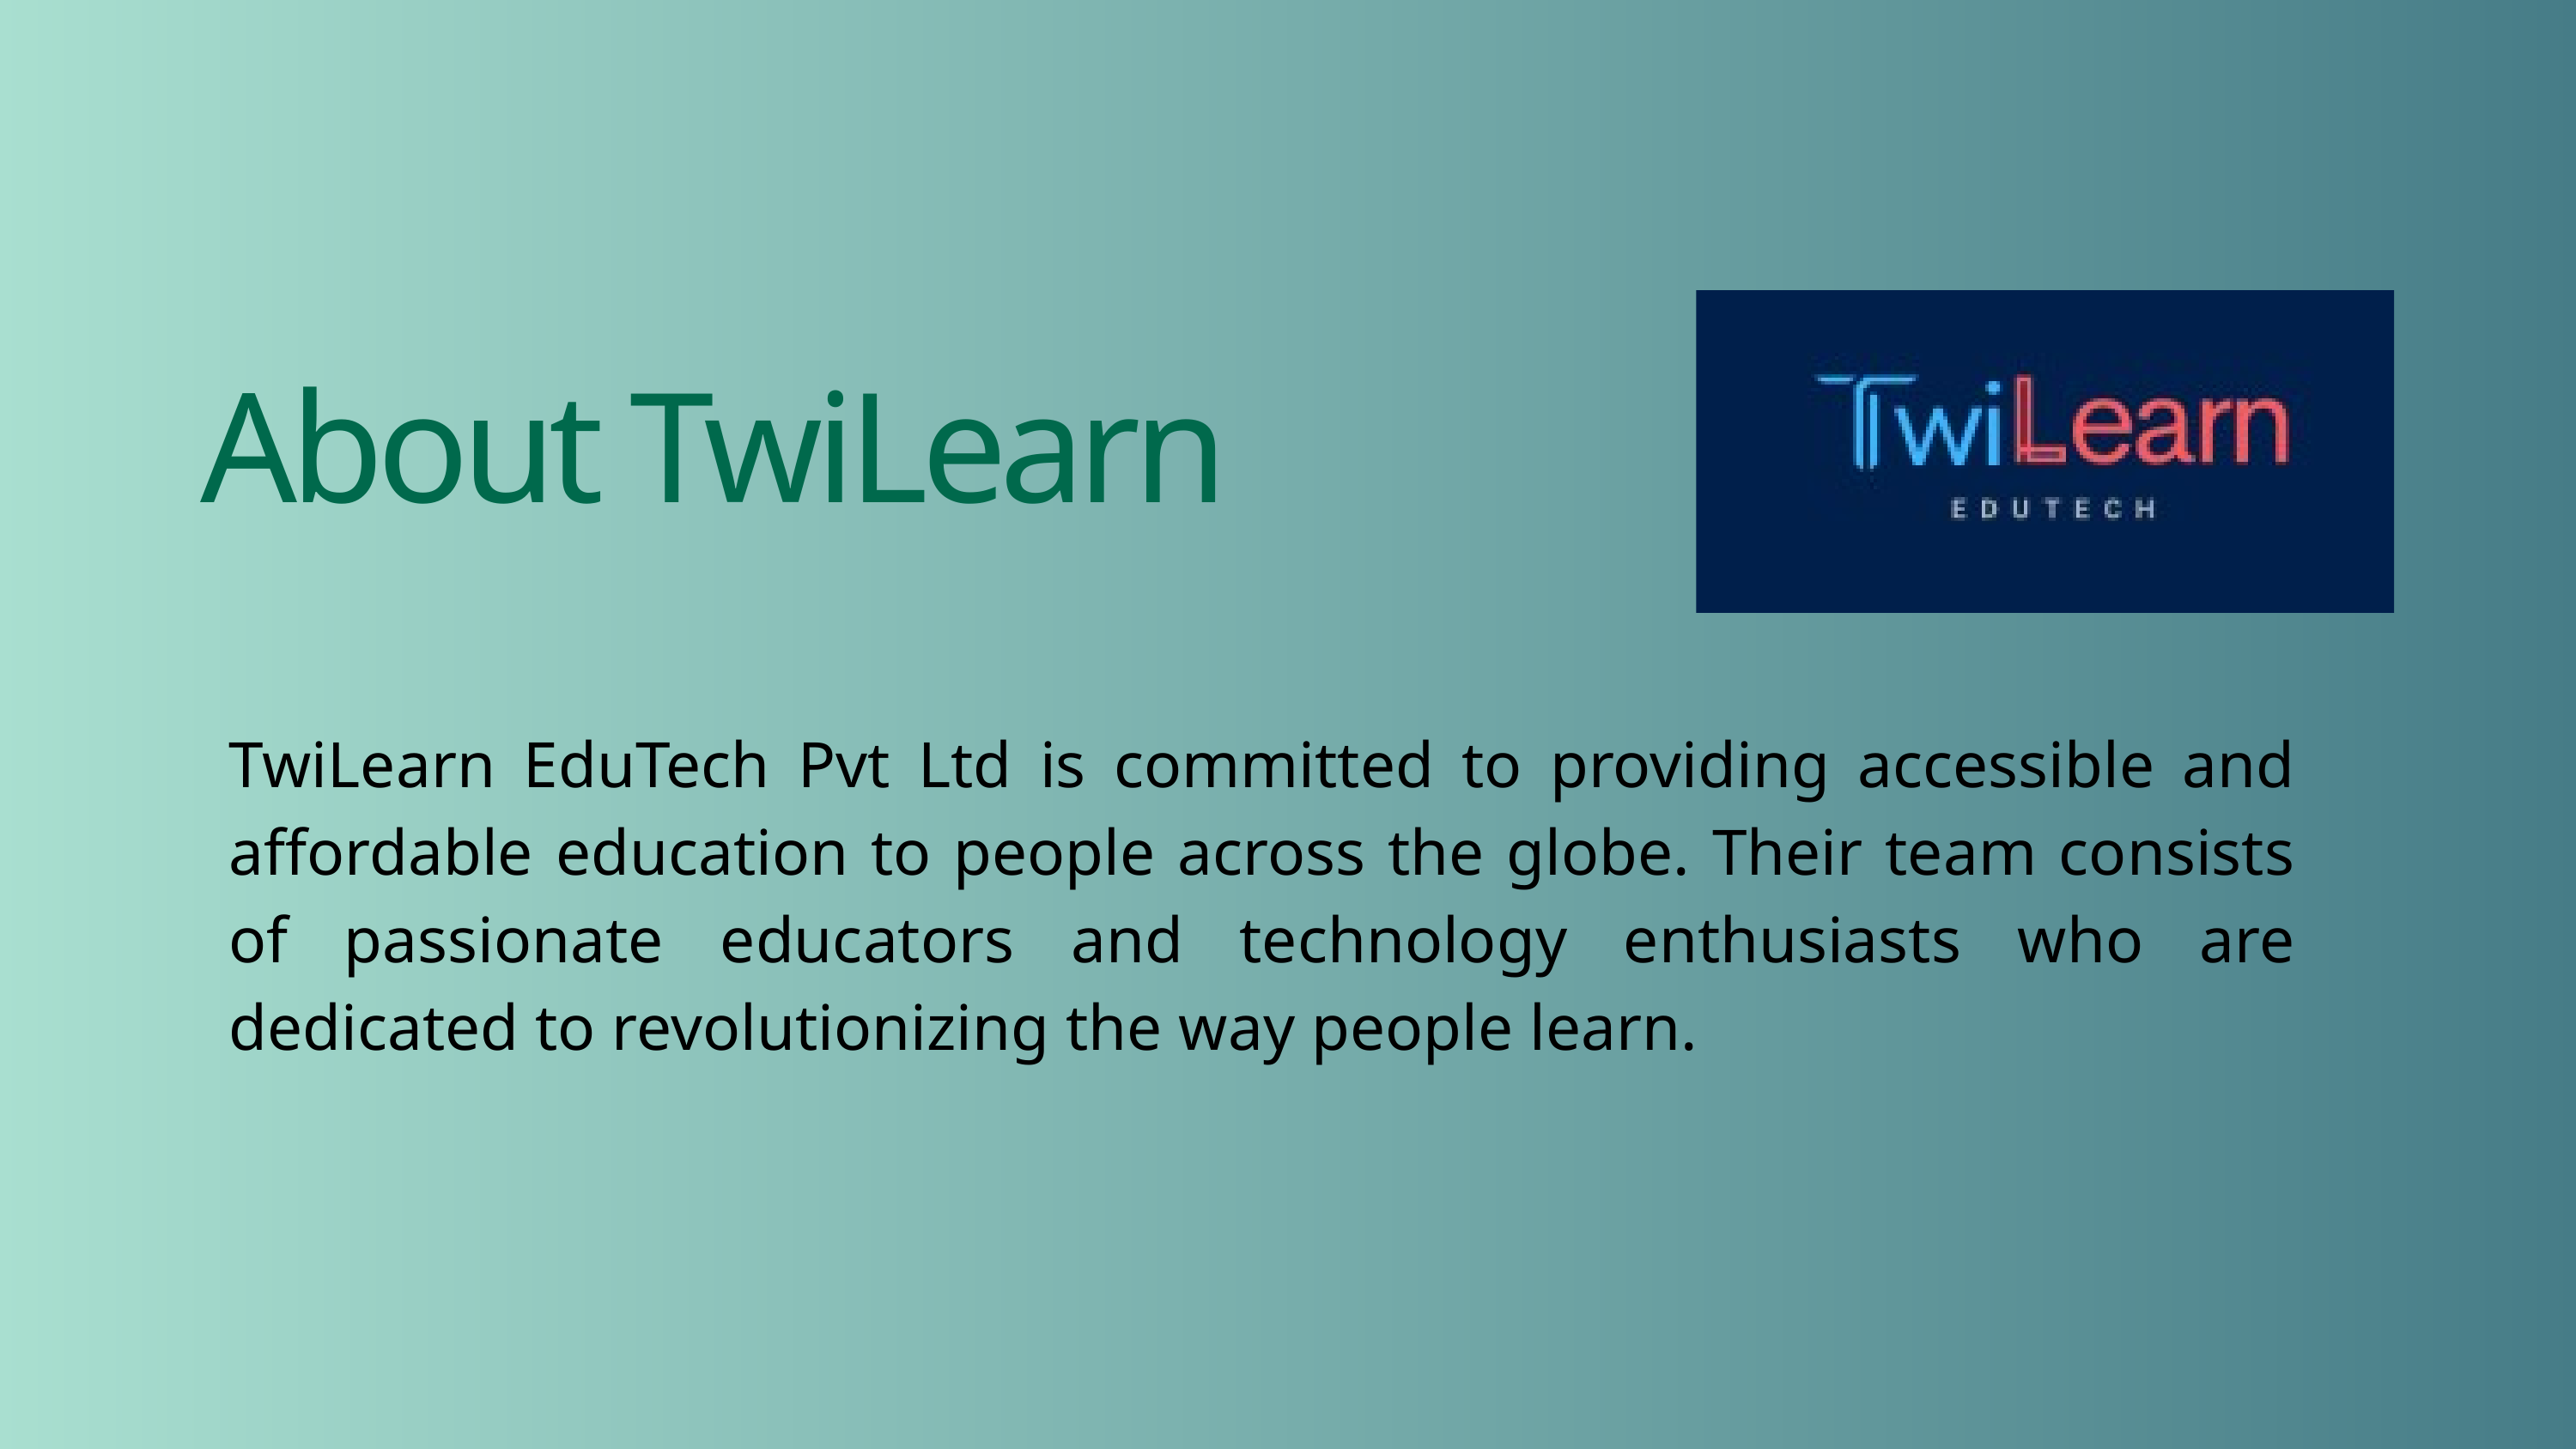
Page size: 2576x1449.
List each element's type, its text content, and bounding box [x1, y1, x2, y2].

text_box TwiLearn EduTech Pvt Ltd is committed to providing accessible and affordable education to people across the globe. Their team consists of passionate educators and technology enthusiasts who are dedicated to revolutionizing the way people learn. [228, 712, 2297, 1063]
text_box About TwiLearn [200, 396, 1452, 533]
text_box [1696, 290, 2395, 613]
